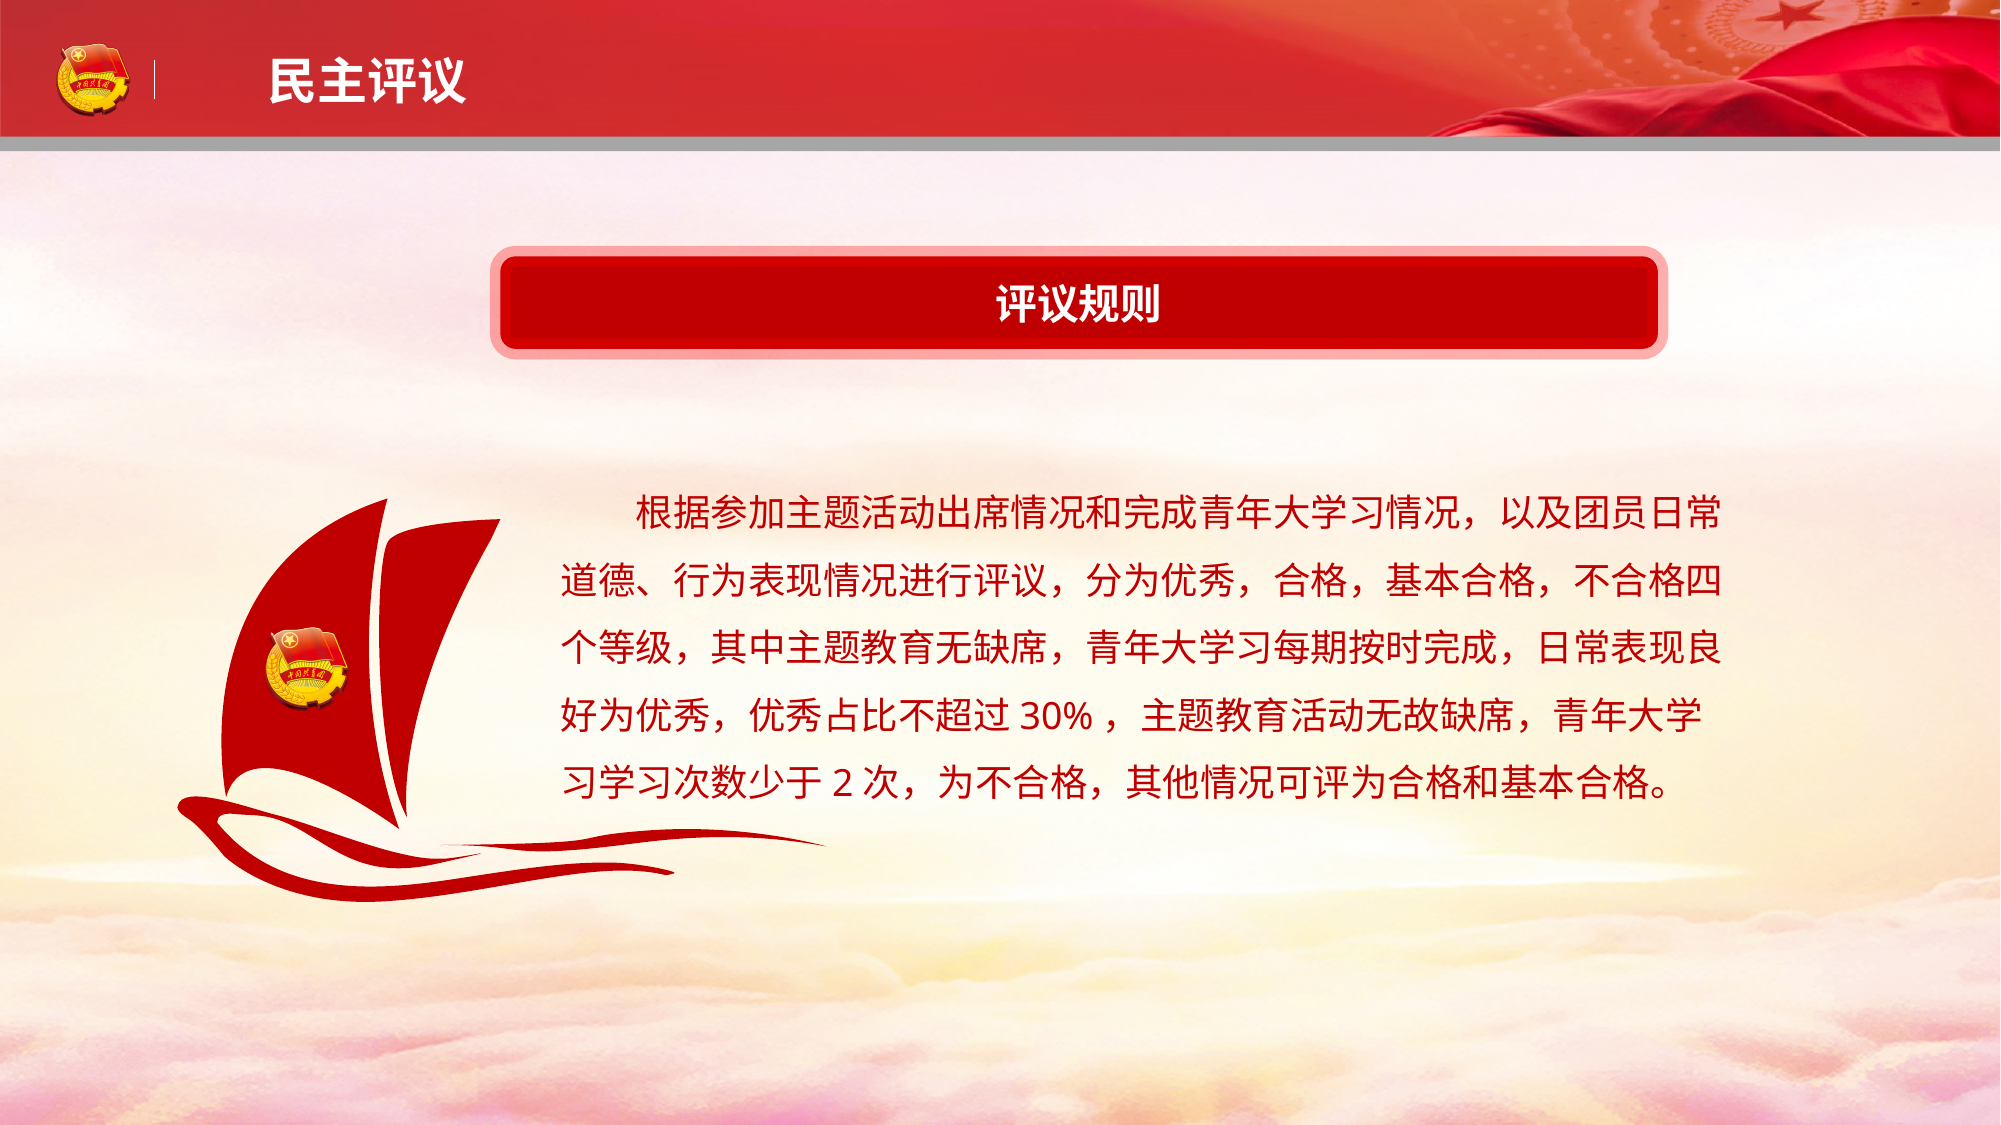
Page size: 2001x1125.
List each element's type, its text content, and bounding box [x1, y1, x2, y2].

picture [0, 0, 2001, 1125]
text_box [440, 829, 827, 852]
text_box 根据参加主题活动出席情况和完成青年大学习情况，以及团员日常道德、行为表现情况进行评议，分为优秀，合格，基本合格，不合格四个等级，其中主题教育无缺席，青年大学习每期按时完成，日常表现良好为优秀，优秀占比不超过30%，主题教育活动无故缺席，青年大学习学习次数少于2次，为不合格，其他情况可评为合格和基本合格。 [545, 459, 1740, 812]
text_box 民主评议 [252, 41, 483, 117]
text_box 评议规则 [499, 255, 1659, 350]
text_box [177, 796, 675, 902]
text_box [379, 519, 501, 818]
text_box [221, 498, 400, 830]
picture [262, 623, 352, 714]
